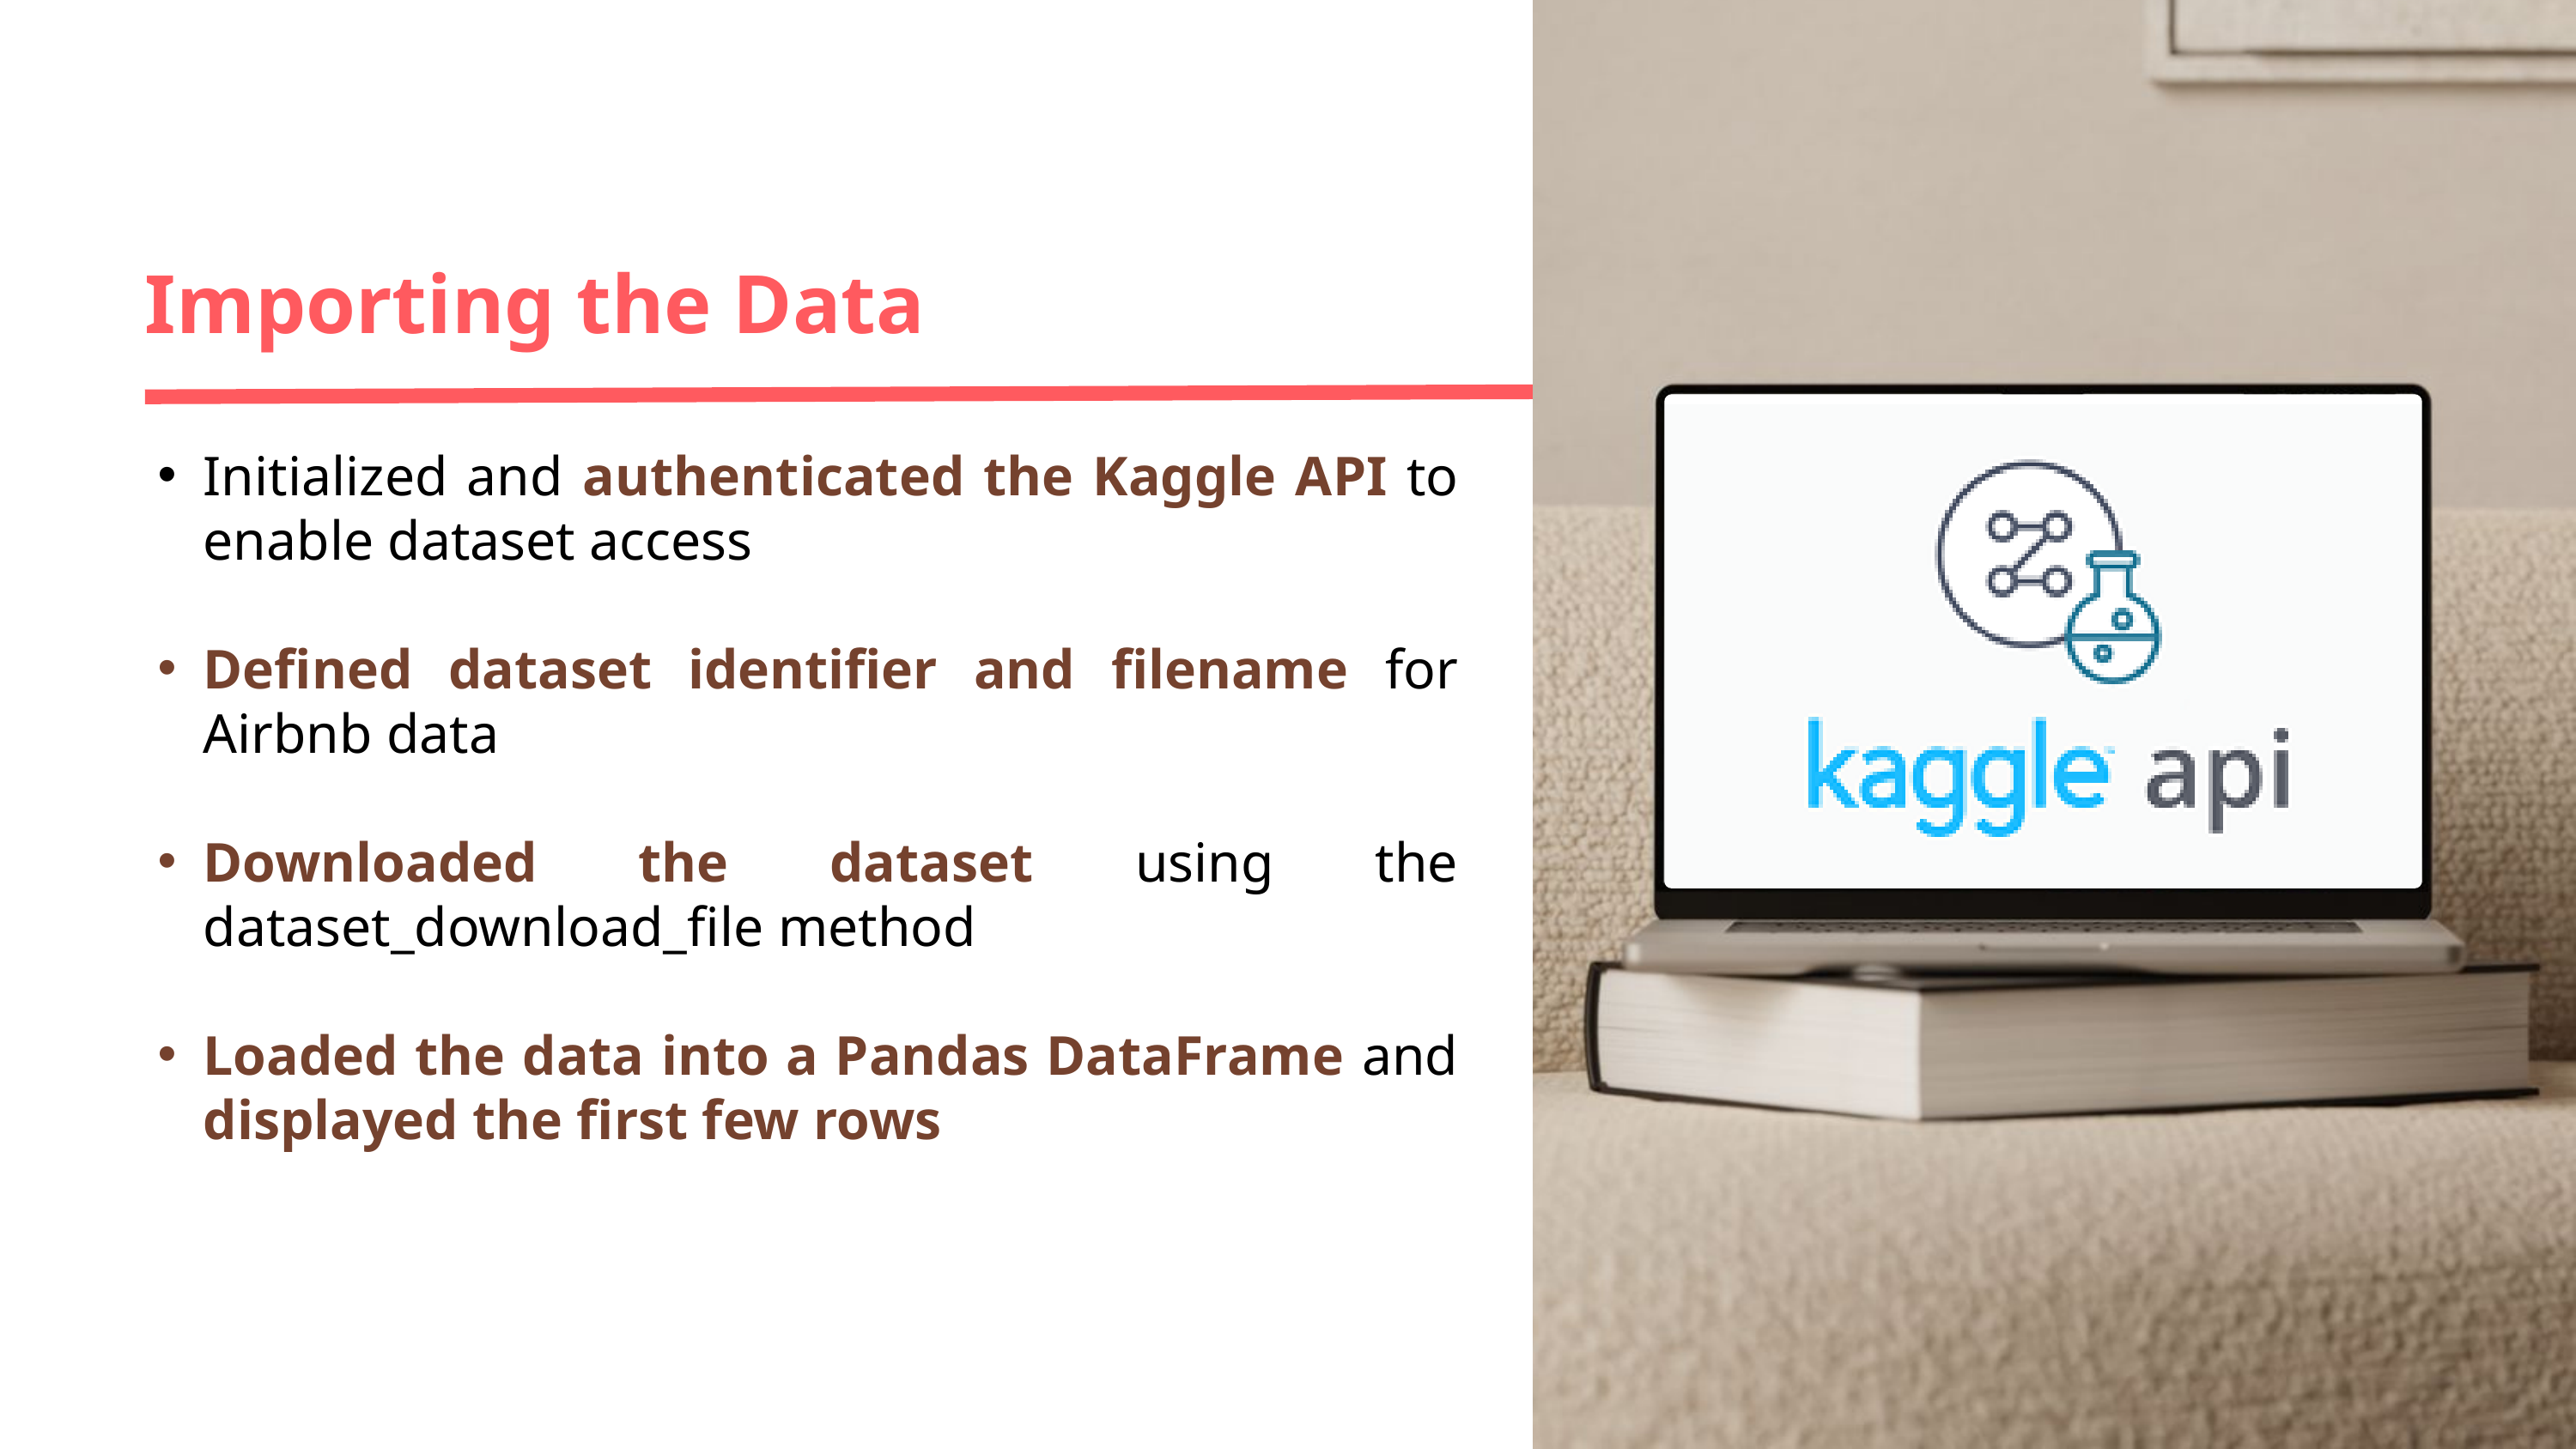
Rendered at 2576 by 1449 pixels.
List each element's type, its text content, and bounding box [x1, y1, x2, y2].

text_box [1532, 0, 2576, 1449]
text_box Importing the Data [144, 237, 1459, 350]
text_box Initialized and authenticated the Kaggle API to enable dataset access Defined dataset identifier and filename for Airbnb data Downloaded the dataset using the dataset_download_file method Loaded the data into a Pandas DataFrame and displayed the first few rows [112, 441, 1459, 1215]
